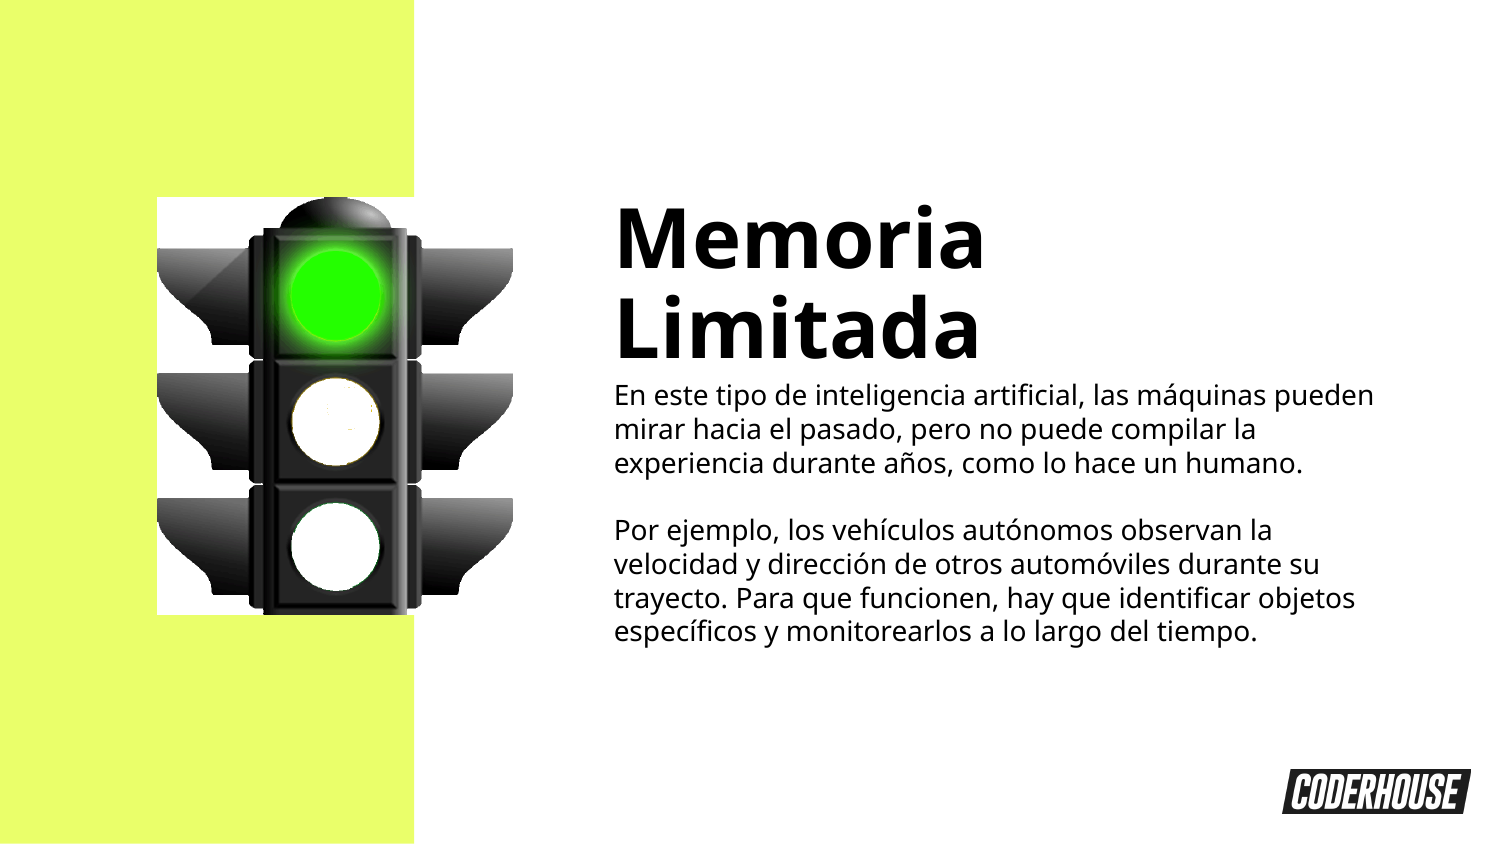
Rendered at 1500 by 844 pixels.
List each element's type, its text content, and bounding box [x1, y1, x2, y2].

text_box [0, 0, 415, 844]
text_box Memoria Limitada [598, 181, 1417, 362]
text_box En este tipo de inteligencia artificial, las máquinas pueden mirar hacia el pasado, pero no puede compilar la experiencia durante años, como lo hace un humano. Por ejemplo, los vehículos autónomos observan la velocidad y dirección de otros automóviles durante su trayecto. Para que funcionen, hay que identificar objetos específicos y monitorearlos a lo largo del tiempo. [598, 362, 1417, 798]
picture [1281, 769, 1471, 814]
picture [157, 197, 513, 615]
